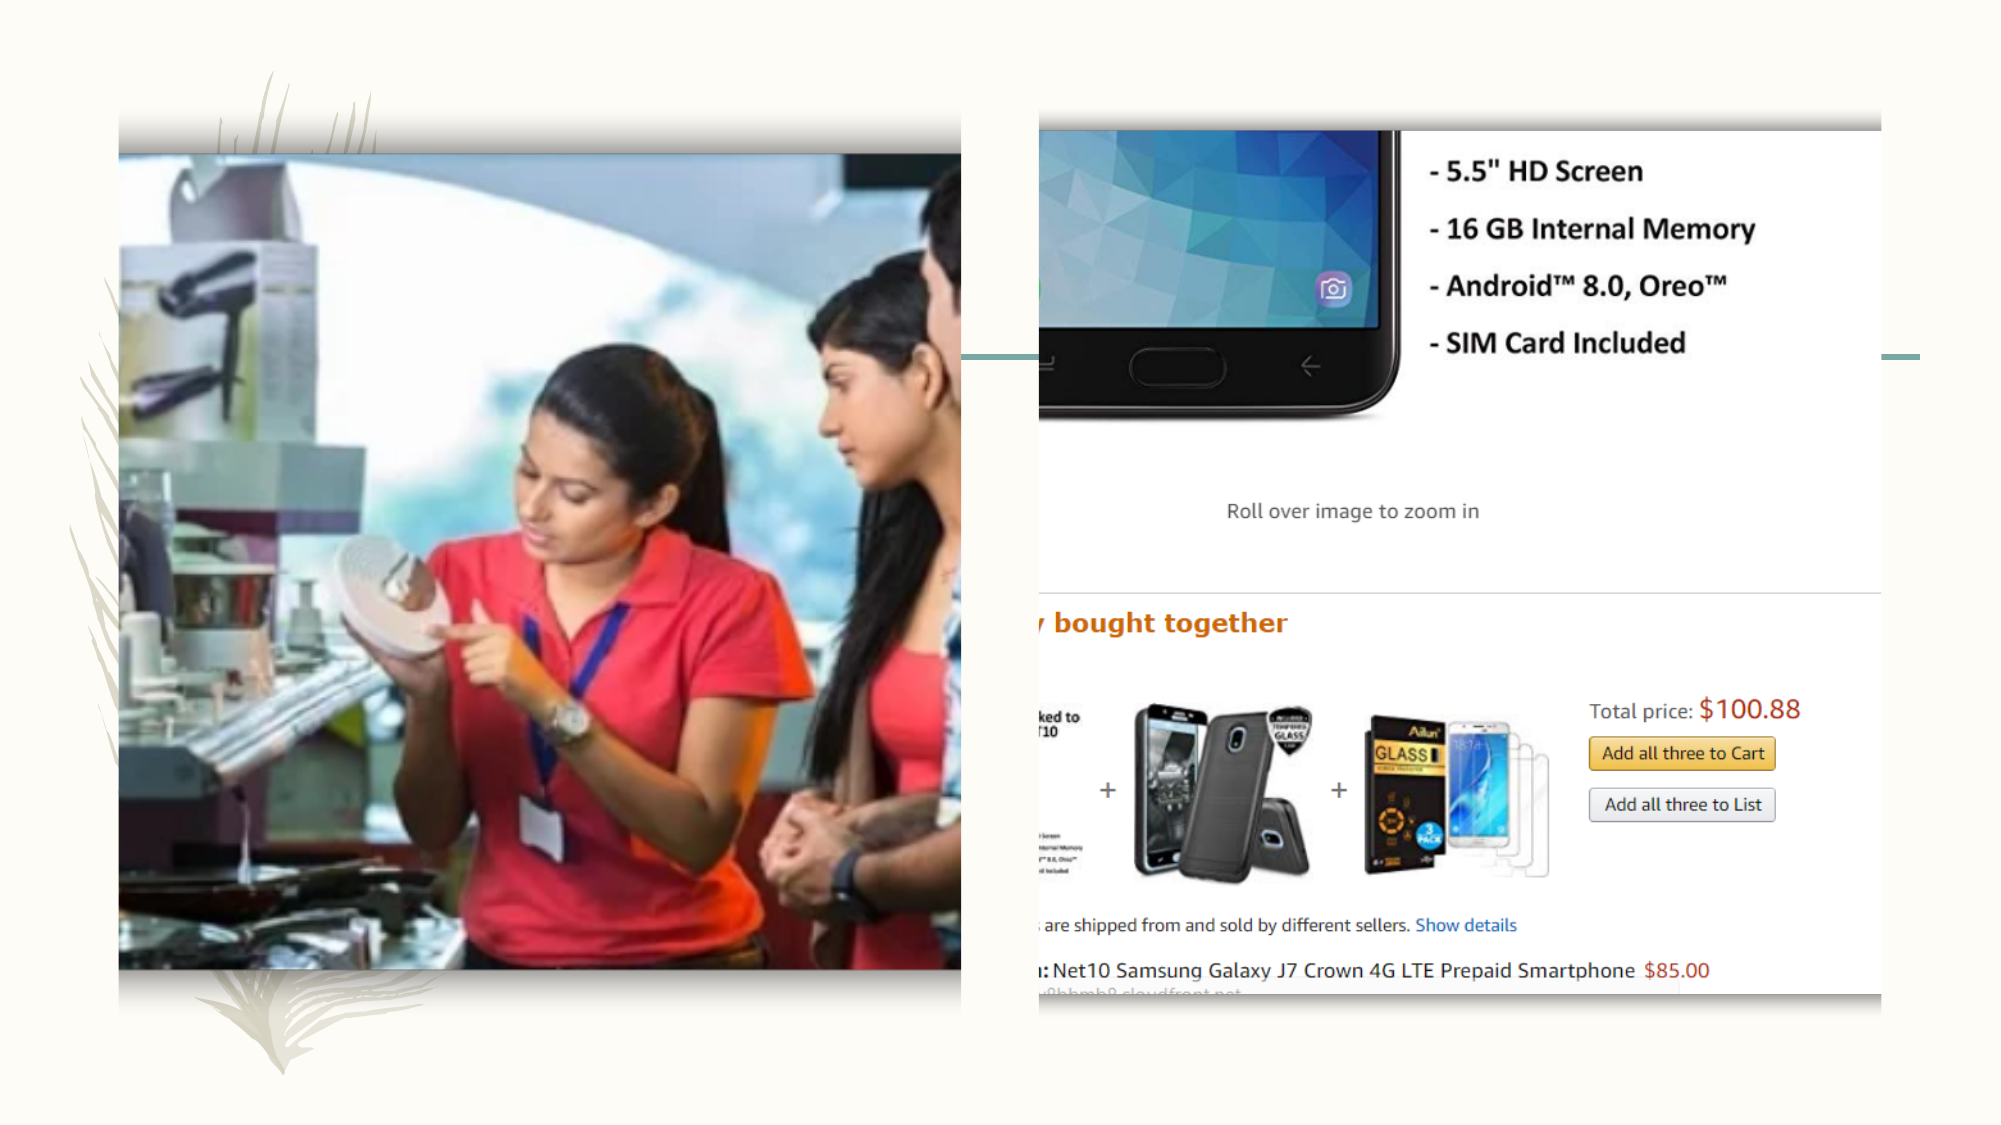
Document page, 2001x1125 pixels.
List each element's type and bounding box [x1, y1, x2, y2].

picture [118, 105, 962, 1020]
picture [1038, 105, 1882, 1020]
